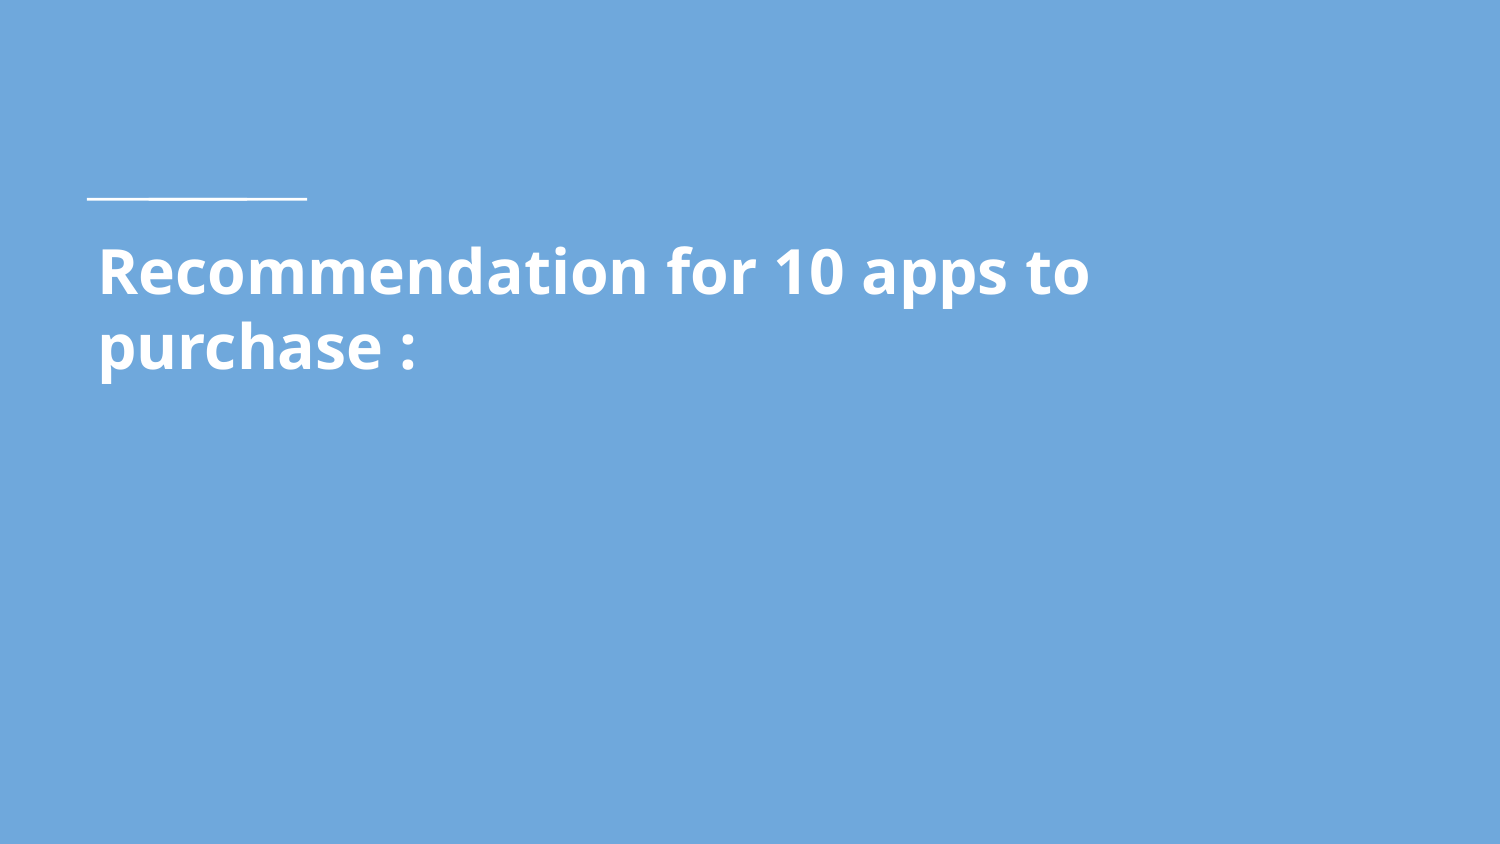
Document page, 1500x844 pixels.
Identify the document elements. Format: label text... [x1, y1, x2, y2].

title Recommendation for 10 apps to purchase : [82, 216, 1410, 350]
